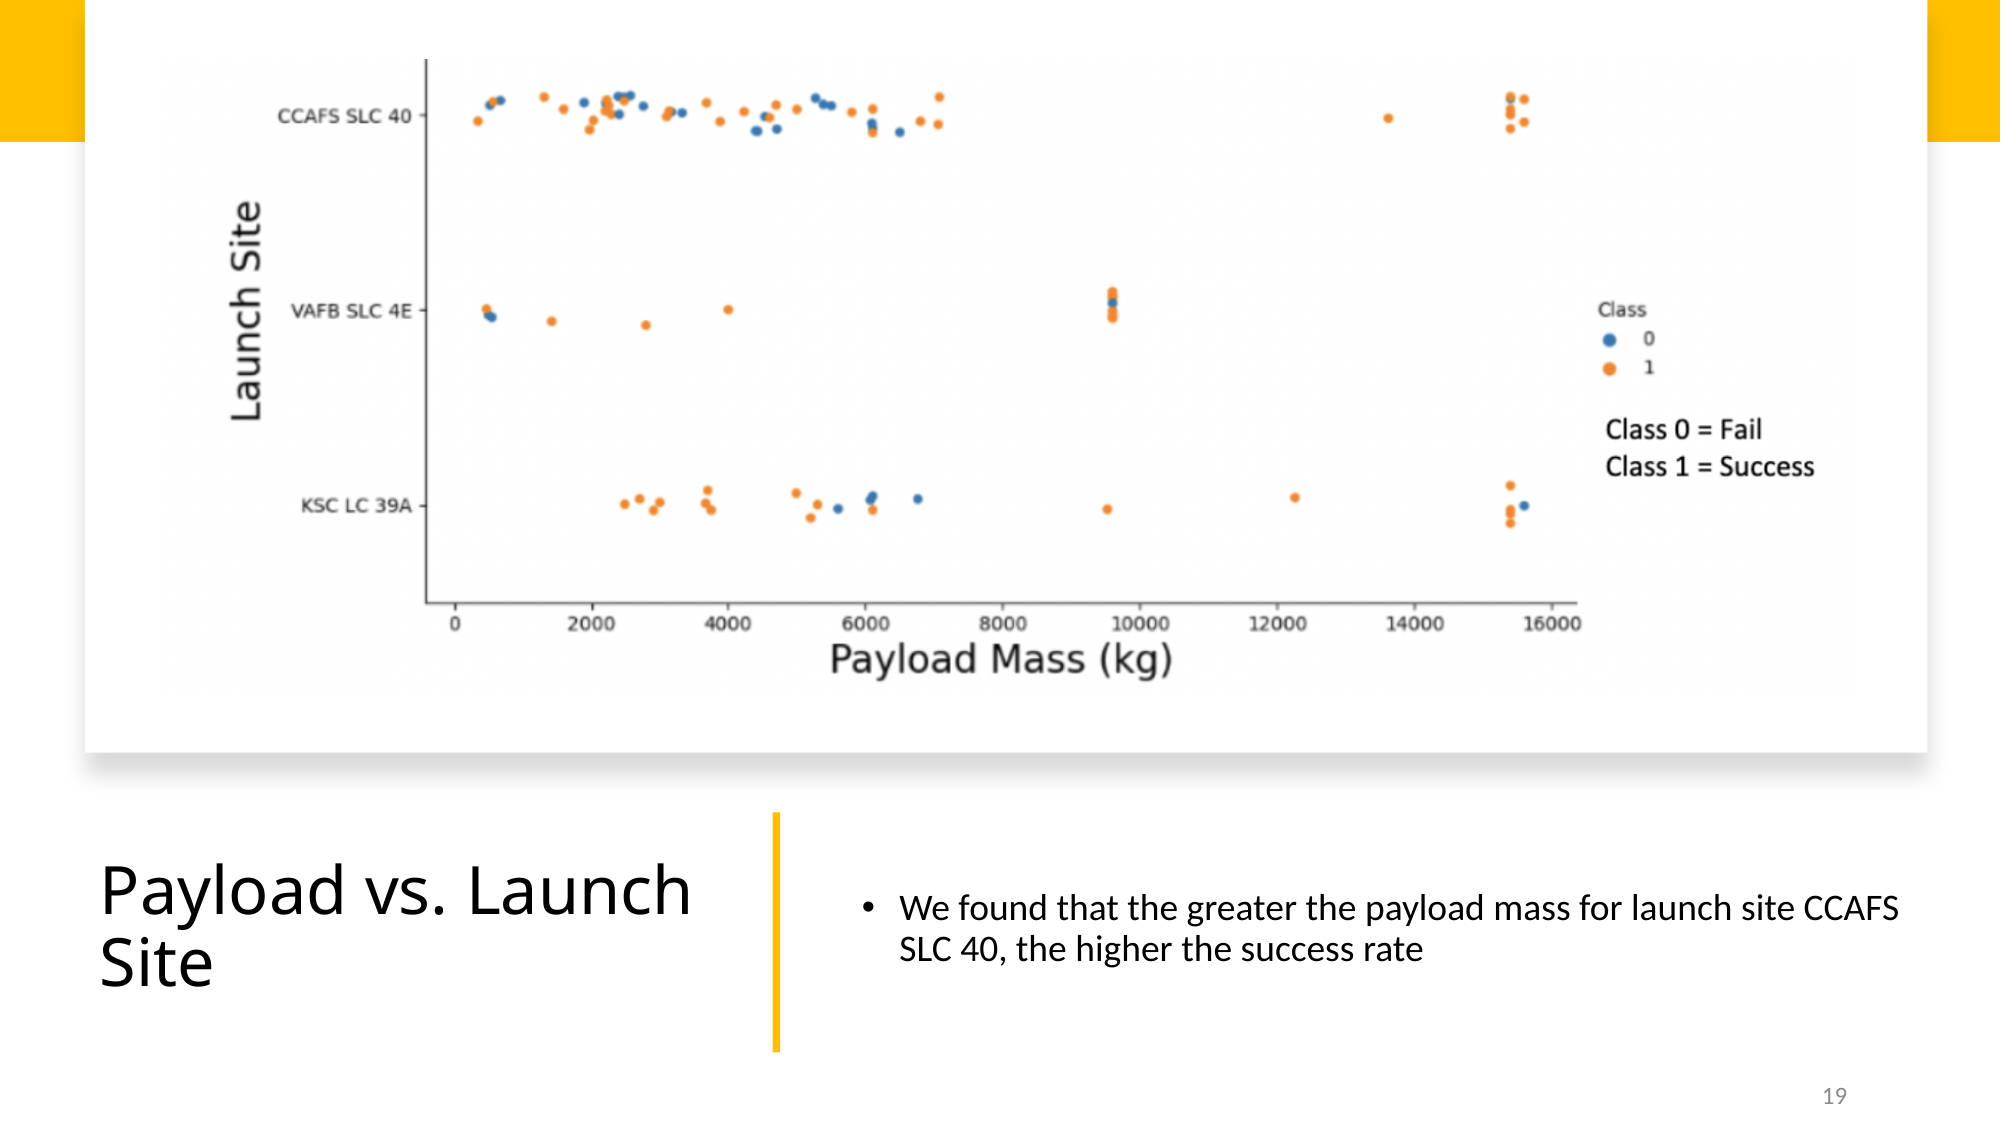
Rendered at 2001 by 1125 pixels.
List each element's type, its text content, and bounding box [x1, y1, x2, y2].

text_box Payload vs. Launch Site [84, 801, 721, 1057]
list We found that the greater the payload mass for launch site CCAFS SLC 40, the higher the success rate [846, 801, 1928, 1057]
slide_number 19 [1412, 1065, 1863, 1125]
text_box [84, 0, 1928, 754]
text_box [0, 143, 2000, 1125]
text_box [772, 811, 781, 1053]
text_box [1928, 0, 2000, 143]
picture [157, 59, 1859, 695]
text_box [0, 0, 84, 143]
